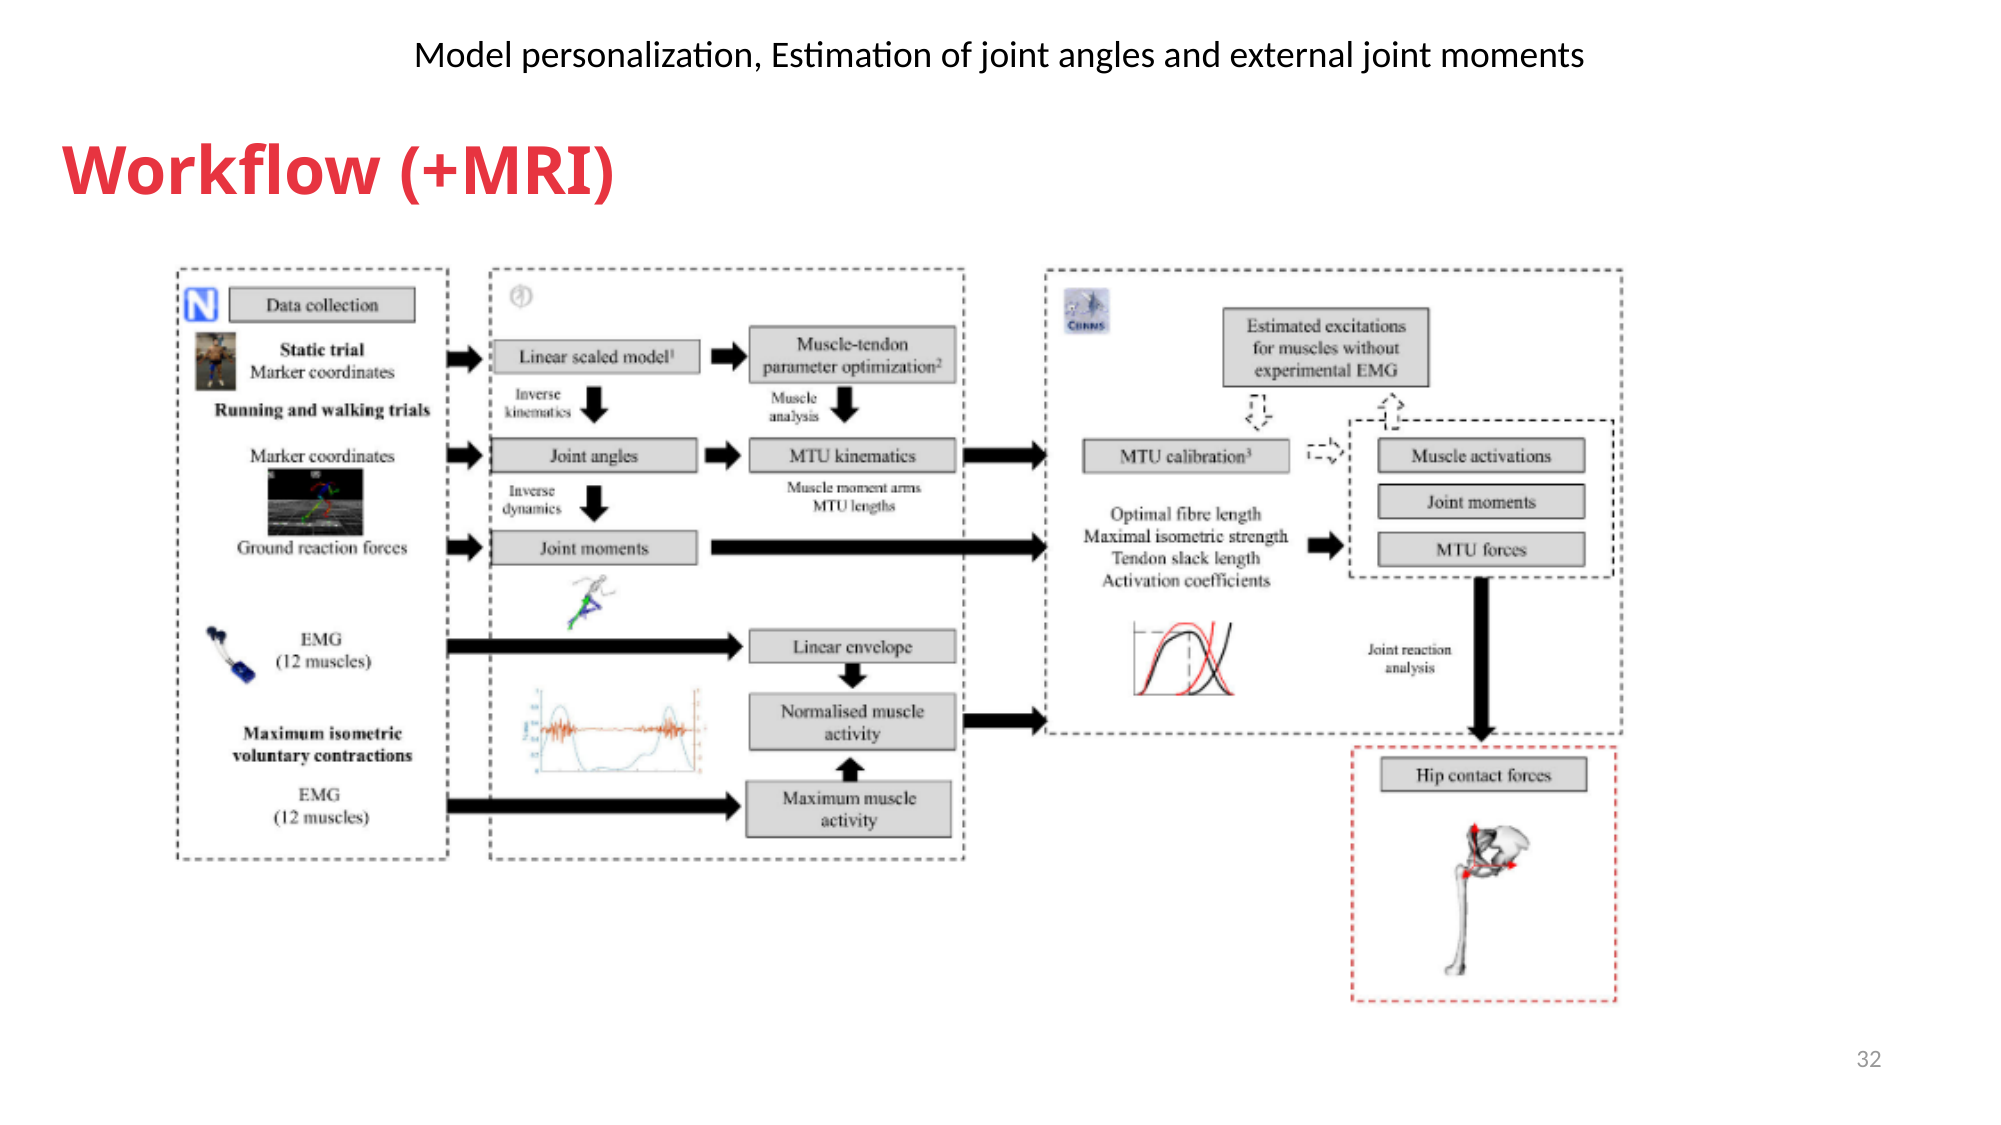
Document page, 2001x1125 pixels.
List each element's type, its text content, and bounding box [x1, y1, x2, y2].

title Workflow (+MRI) [47, 120, 1376, 286]
picture [123, 215, 1734, 1022]
slide_number 32 [1375, 1042, 1882, 1103]
text_box Model personalization, Estimation of joint angles and external joint moments [335, 22, 1665, 83]
